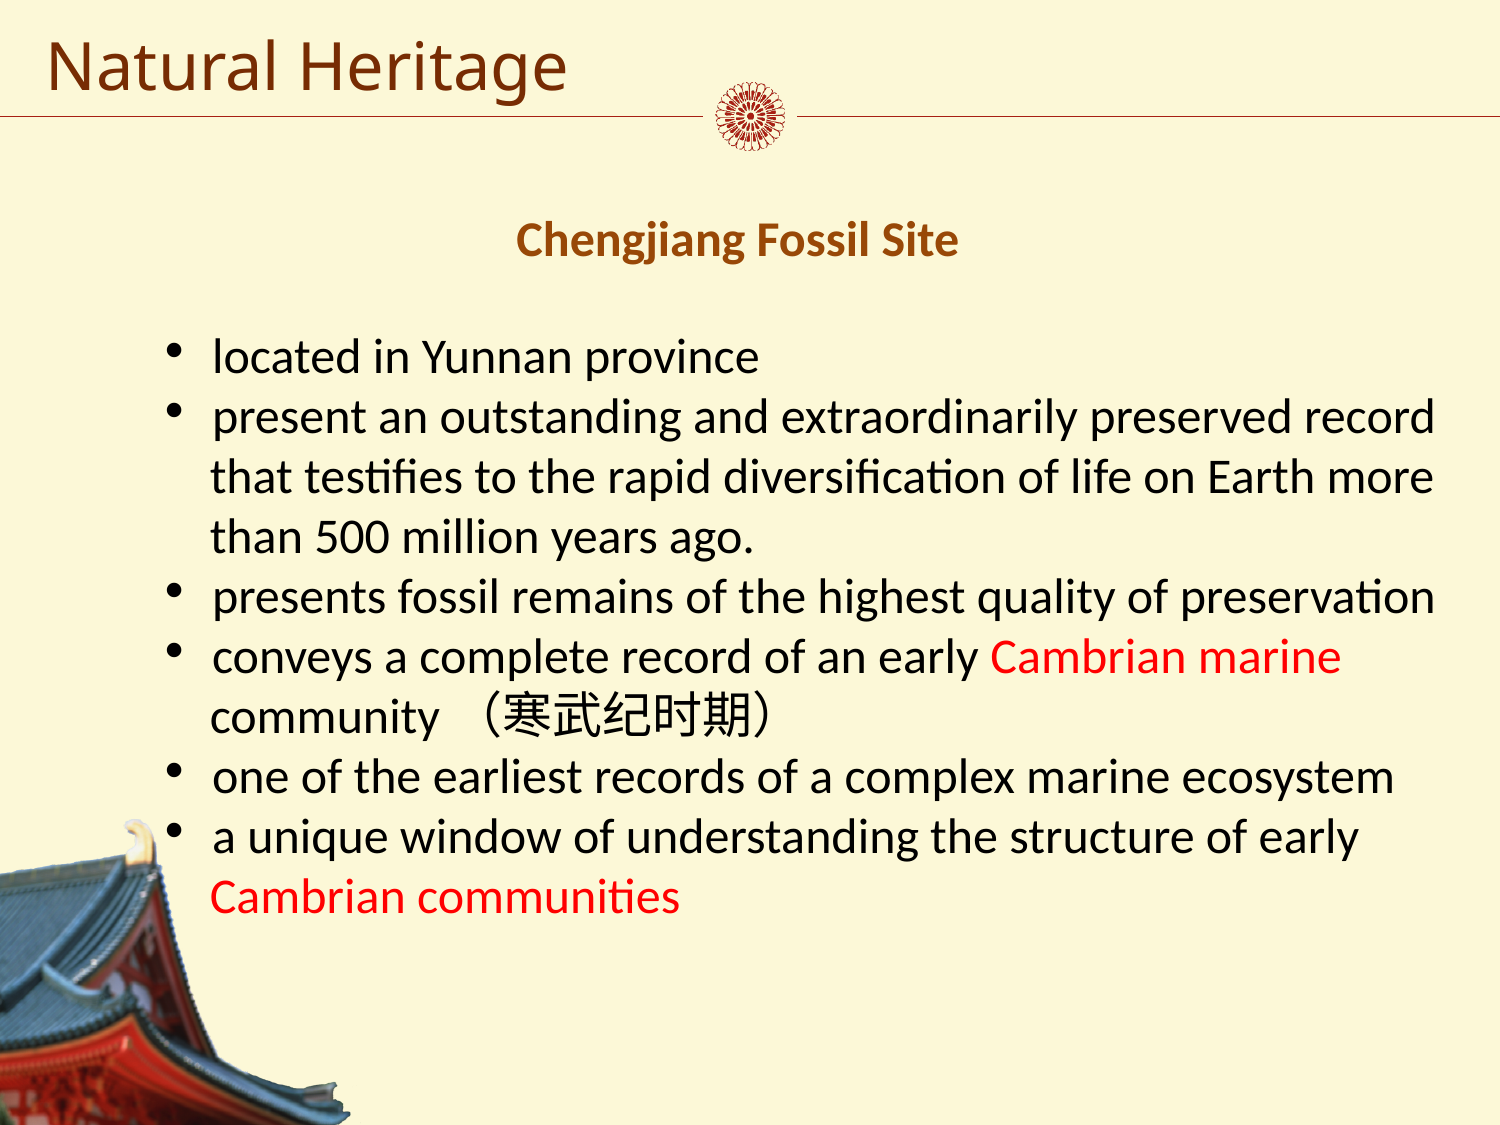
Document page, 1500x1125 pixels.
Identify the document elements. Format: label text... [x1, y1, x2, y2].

text_box Chengjiang Fossil Site [46, 199, 1430, 293]
picture [715, 82, 785, 151]
text_box Natural Heritage [0, 0, 633, 111]
picture [0, 801, 361, 1125]
text_box located in Yunnan province present an outstanding and extraordinarily preserved record that testifies to the rapid diversification of life on Earth more than 500 million years ago. presents fossil remains of the highest quality of preservation conveys a complete record of an early Cambrian marine community（寒武纪时期） one of the earliest records of a complex marine ecosystem a unique window of understanding the structure of early Cambrian communities [149, 316, 1500, 1059]
